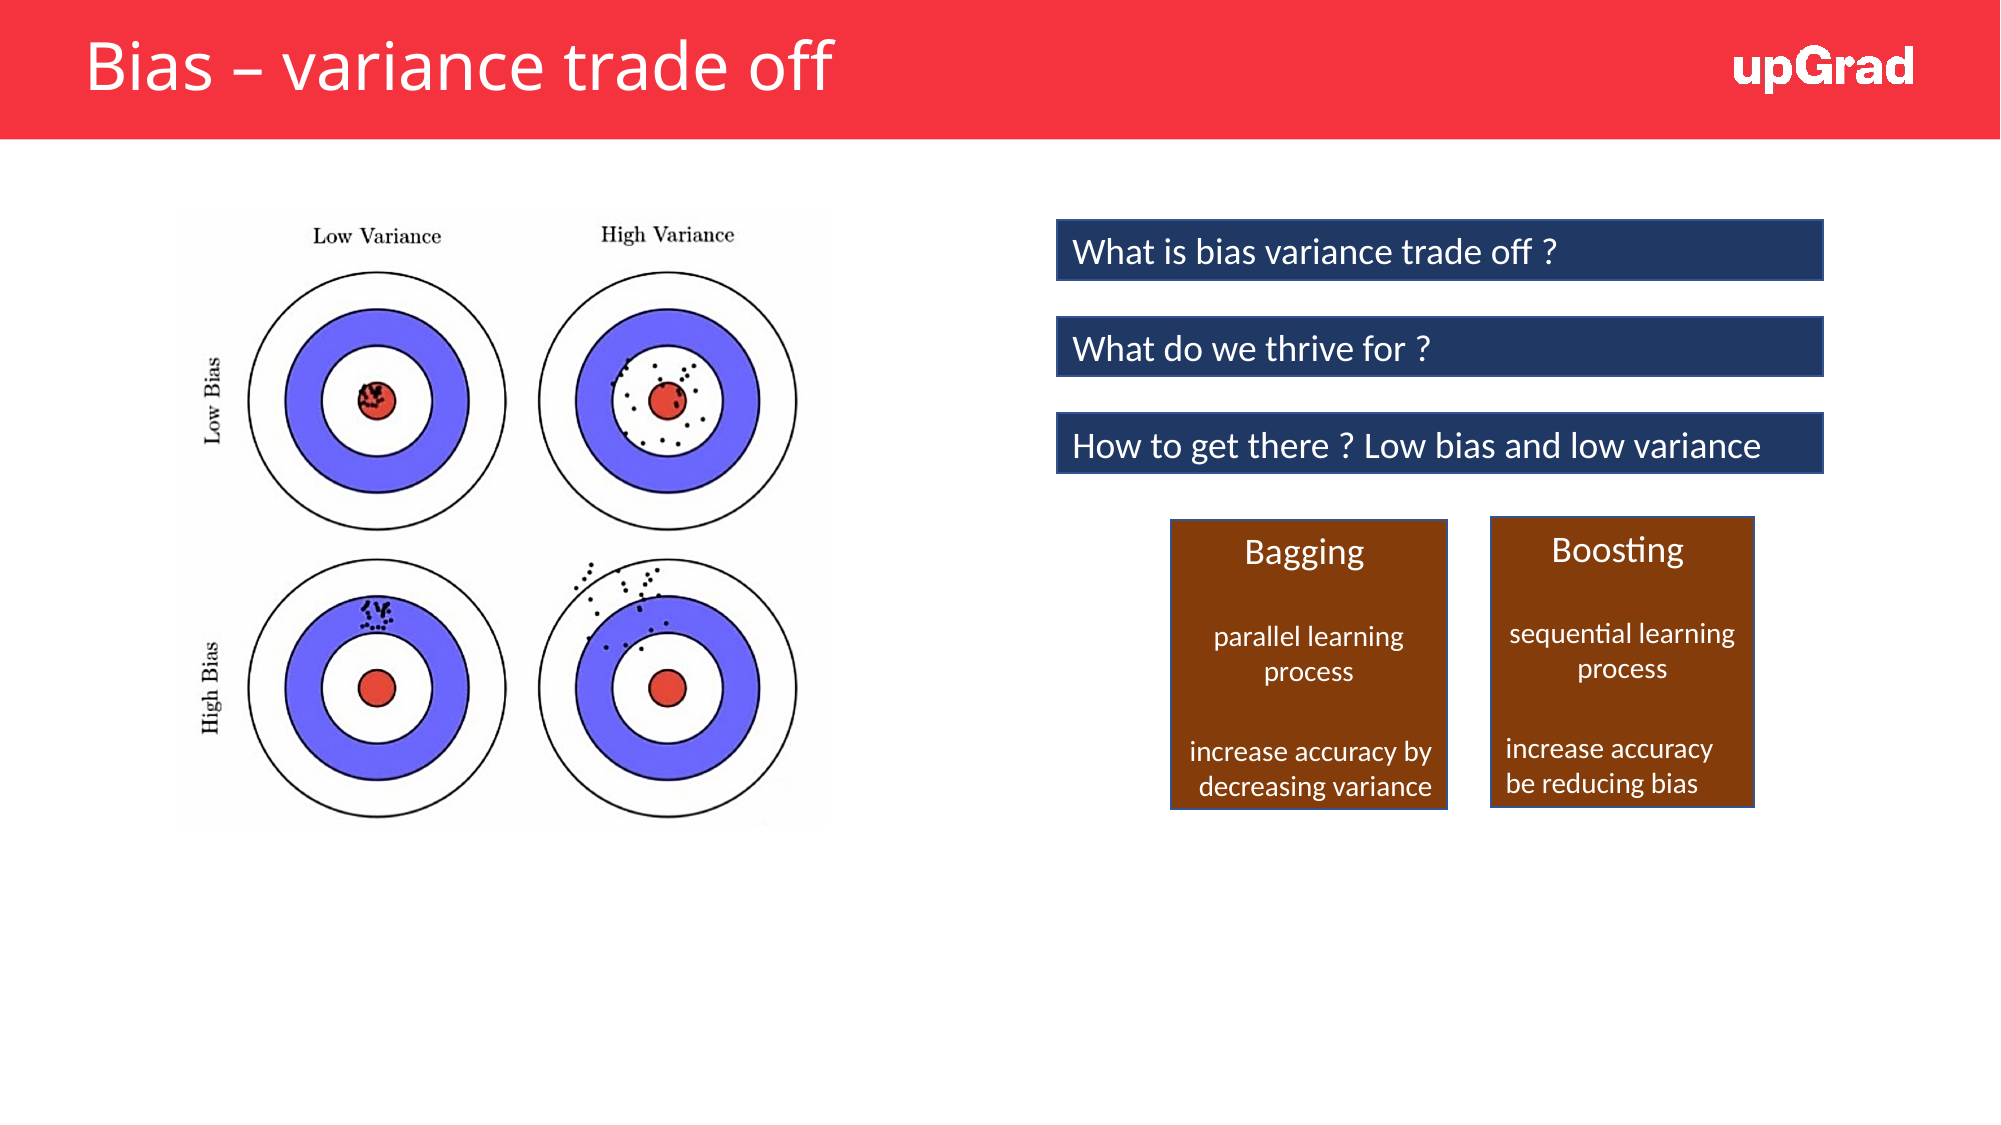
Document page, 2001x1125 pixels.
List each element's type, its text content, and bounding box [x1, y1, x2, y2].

picture [1734, 45, 1913, 94]
picture [174, 209, 830, 826]
text_box Bagging parallel learning process increase accuracy by decreasing variance [1170, 519, 1448, 810]
text_box How to get there ? Low bias and low variance [1056, 412, 1824, 474]
text_box What do we thrive for ? [1056, 316, 1824, 377]
title Bias – variance trade off [69, 26, 887, 111]
text_box What is bias variance trade off ? [1056, 219, 1824, 281]
text_box Boosting sequential learning process increase accuracy be reducing bias [1490, 516, 1755, 808]
